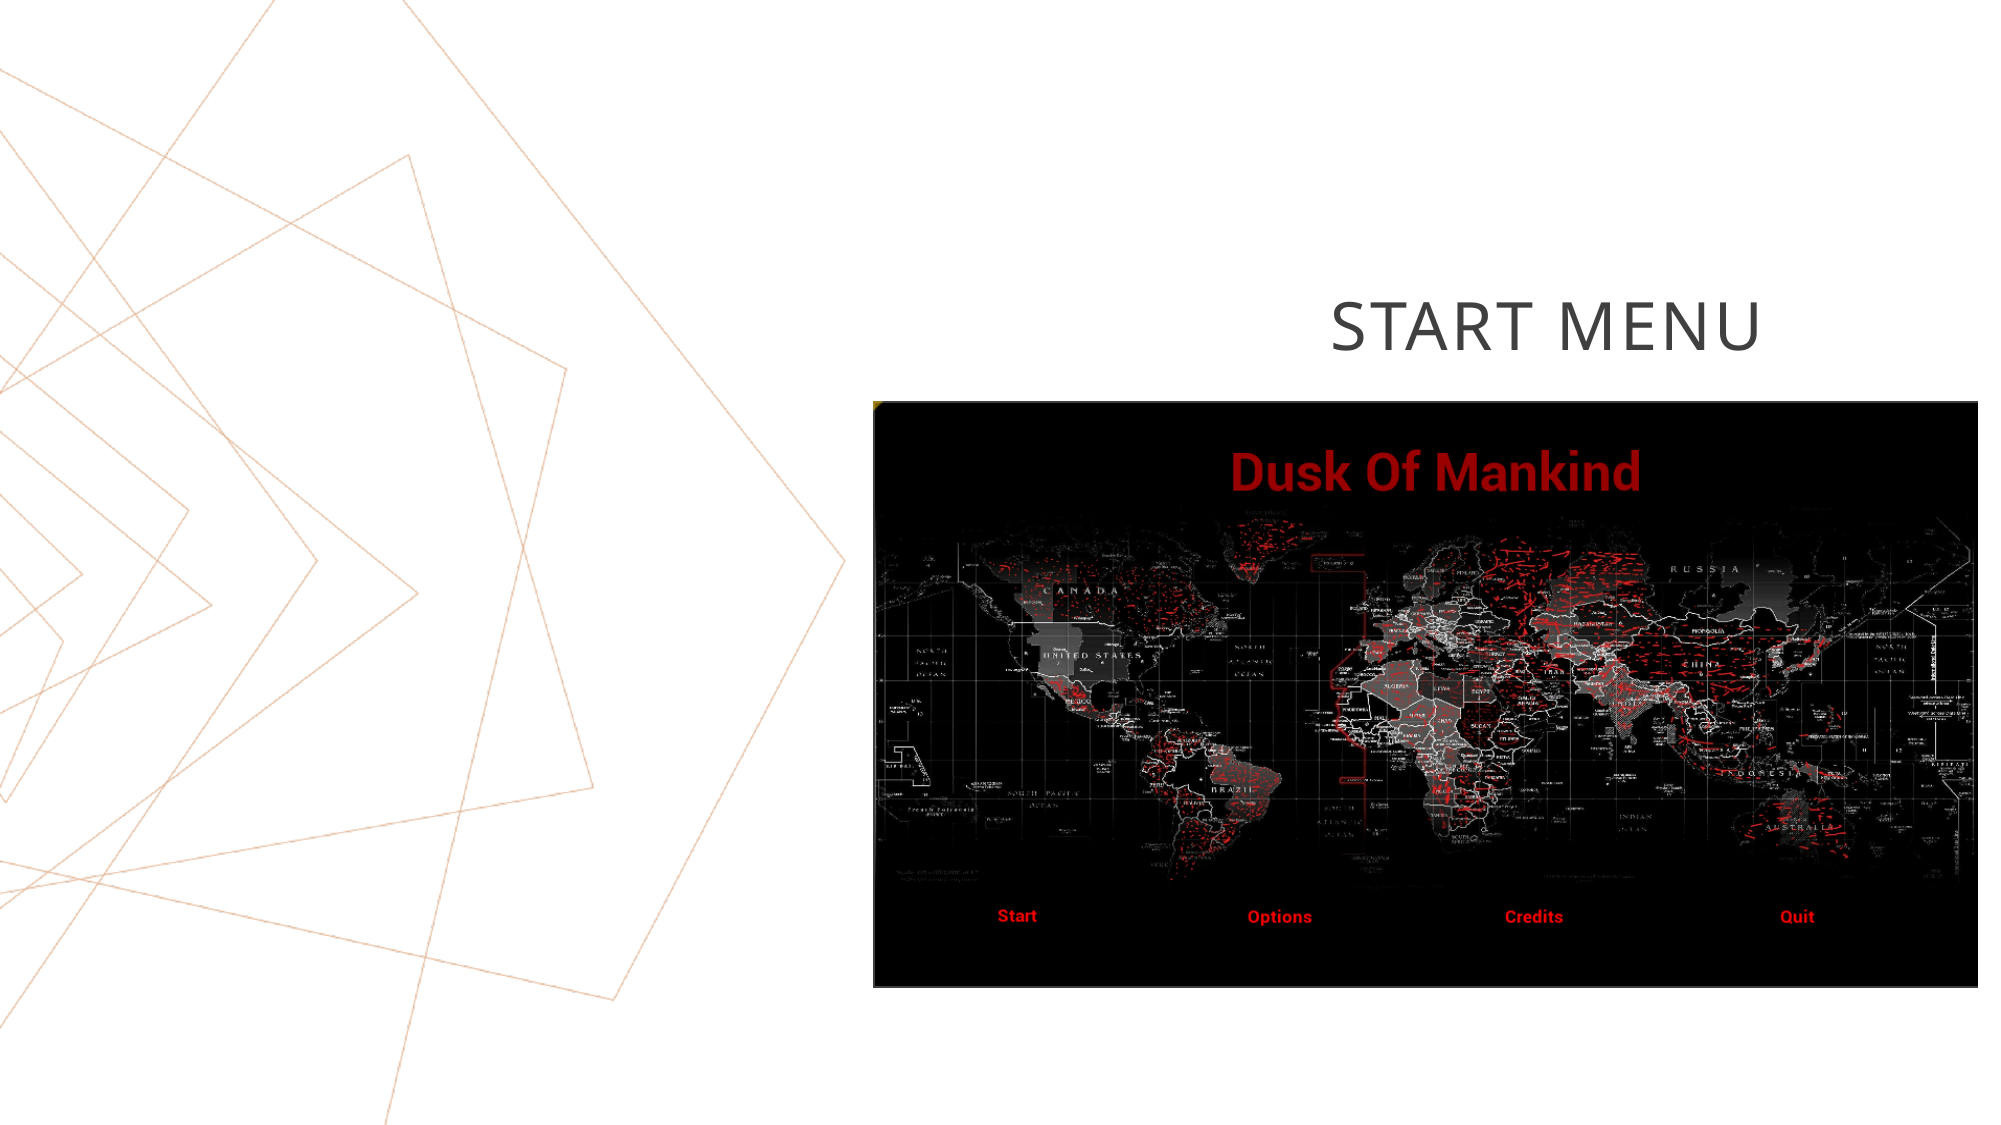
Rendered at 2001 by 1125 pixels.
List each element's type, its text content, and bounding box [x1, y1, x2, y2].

picture [0, 0, 1978, 1125]
title Start Menu [1315, 277, 1978, 379]
